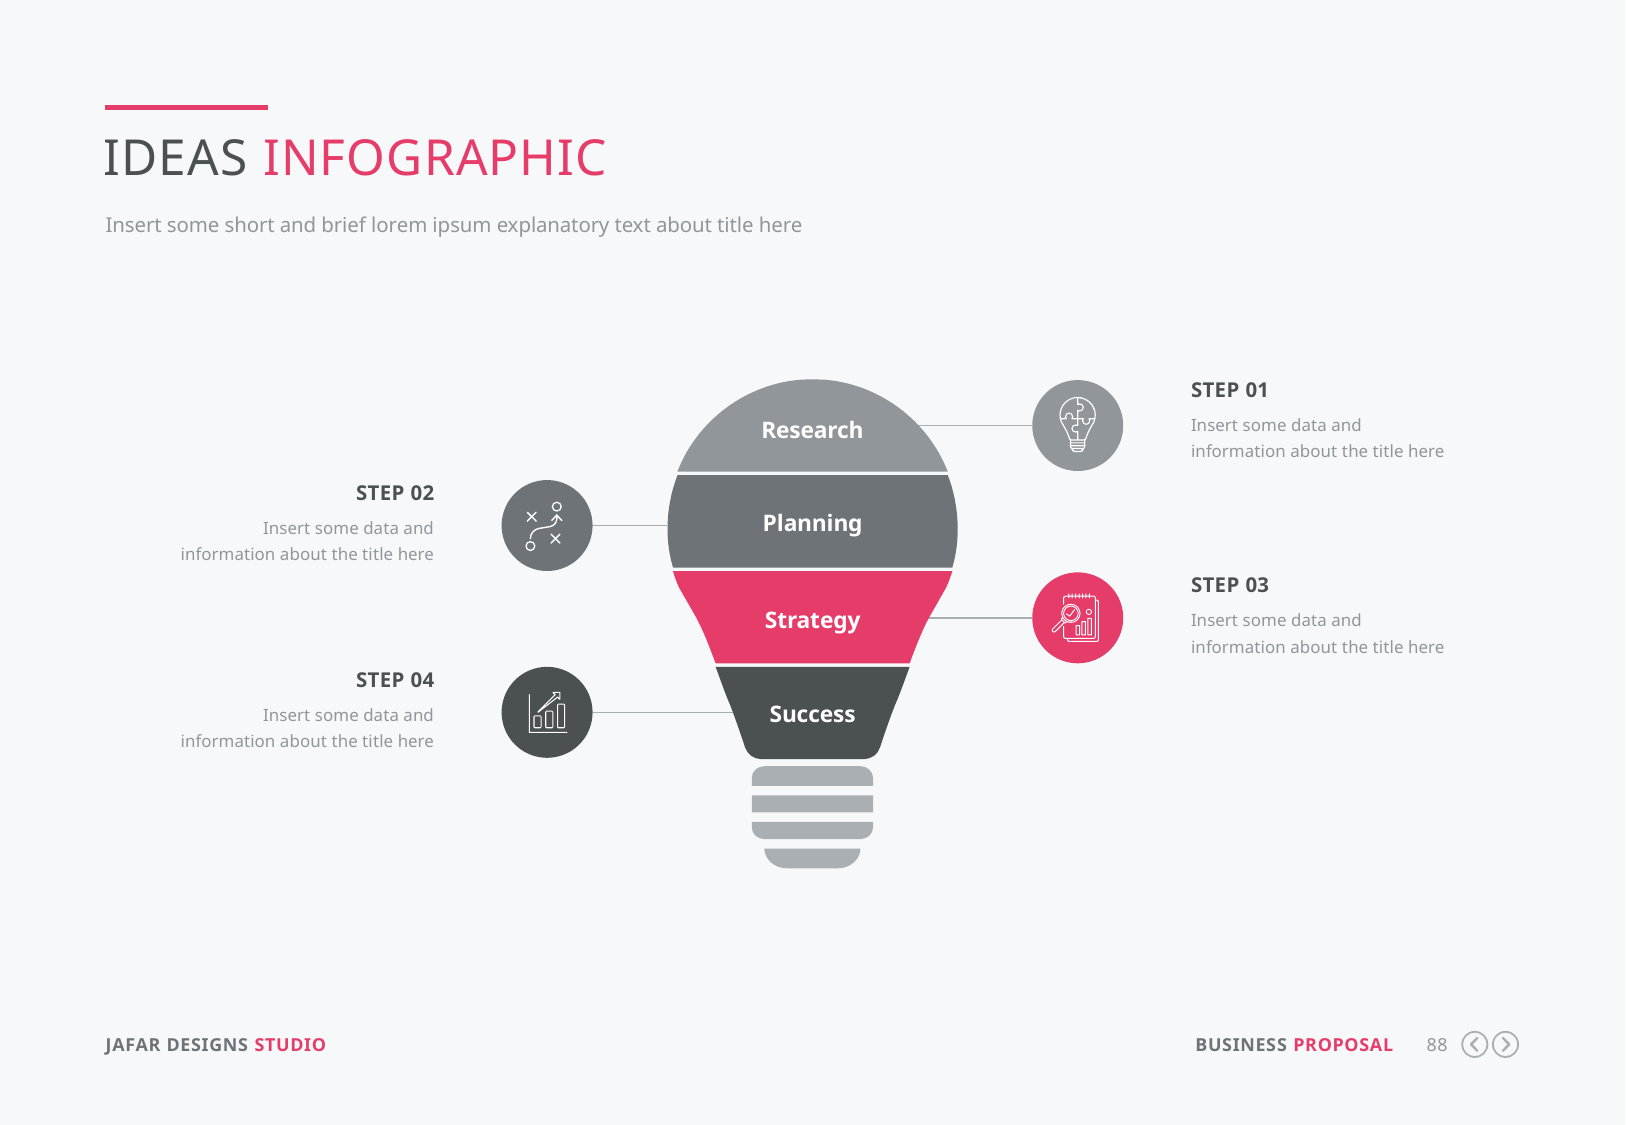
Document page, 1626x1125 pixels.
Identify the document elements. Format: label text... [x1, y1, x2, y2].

text_box Strategy [707, 605, 918, 633]
text_box [751, 795, 874, 813]
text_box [501, 666, 593, 758]
text_box Success [741, 700, 883, 728]
list Ideas infographic [103, 125, 1518, 188]
text_box [667, 541, 958, 869]
text_box [764, 848, 861, 869]
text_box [501, 480, 593, 571]
text_box [667, 475, 958, 568]
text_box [1032, 572, 1124, 664]
text_box Research [725, 416, 900, 444]
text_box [1190, 376, 1456, 462]
text_box [751, 766, 874, 786]
text_box [677, 379, 948, 472]
text_box [715, 666, 910, 760]
list Insert some short and brief lorem ipsum explanatory text about title here [105, 209, 1519, 241]
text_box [168, 666, 434, 752]
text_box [1190, 572, 1456, 658]
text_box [1032, 380, 1124, 471]
text_box Planning [680, 509, 945, 537]
text_box [667, 379, 958, 517]
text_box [168, 480, 434, 565]
text_box [751, 821, 874, 840]
text_box [672, 571, 953, 664]
